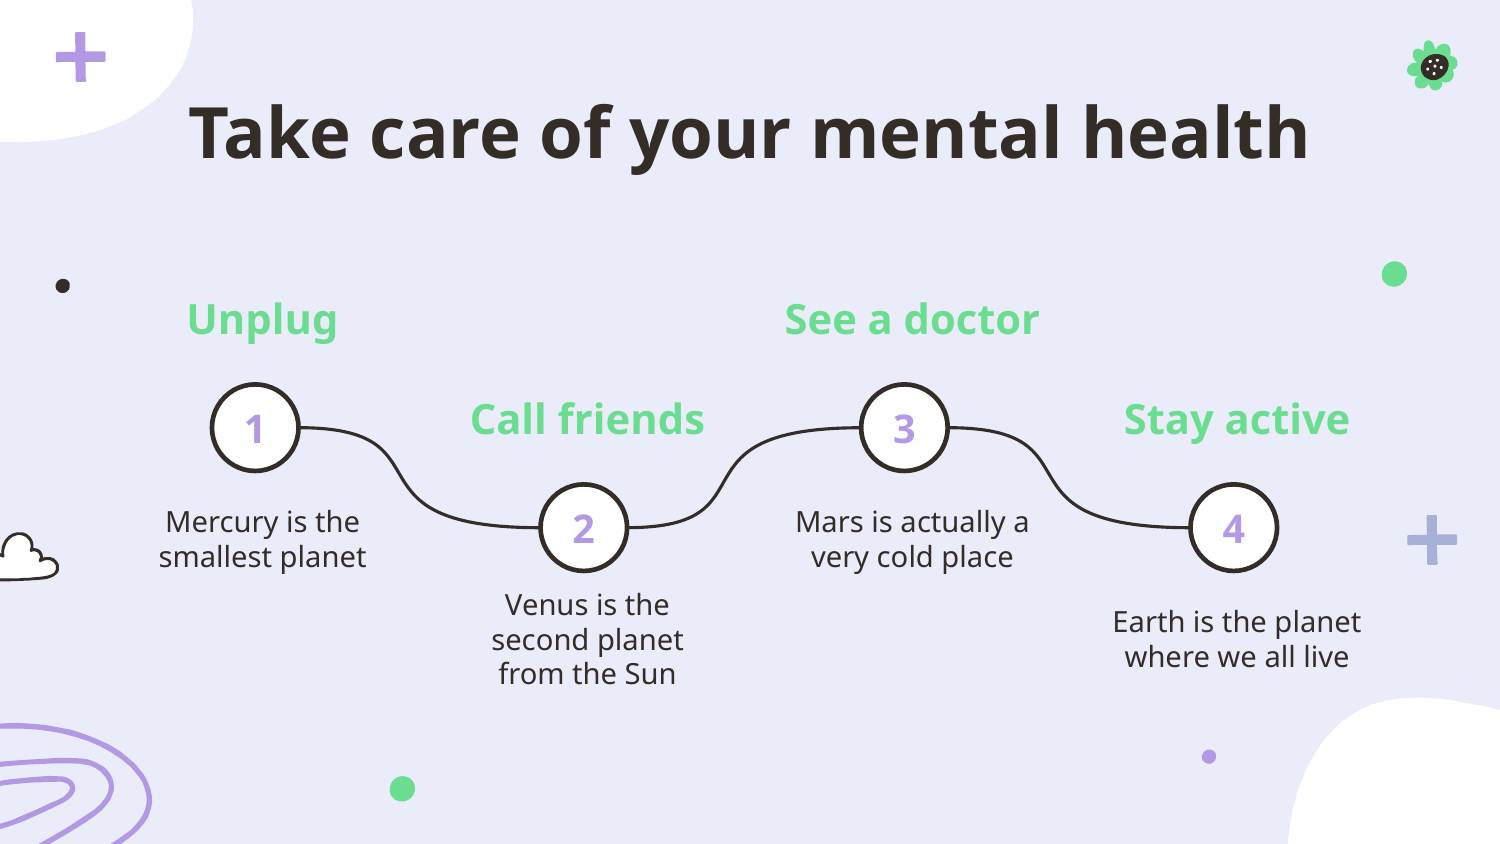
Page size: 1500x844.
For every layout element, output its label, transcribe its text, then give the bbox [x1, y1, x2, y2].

text_box 1 [211, 384, 299, 471]
title Take care of your mental health [118, 72, 1382, 167]
text_box Venus is the second planet from the Sun [442, 598, 733, 678]
text_box 4 [1190, 484, 1278, 571]
text_box Stay active [1073, 374, 1401, 462]
text_box Mercury is the smallest planet [117, 498, 408, 578]
text_box Earth is the planet where we all live [1091, 598, 1383, 678]
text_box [947, 427, 1191, 528]
text_box Mars is actually a very cold place [767, 498, 1058, 578]
text_box 3 [861, 384, 948, 471]
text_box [626, 427, 862, 528]
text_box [298, 427, 541, 528]
text_box Unplug [117, 274, 408, 362]
text_box Call friends [442, 374, 733, 462]
text_box See a doctor [767, 274, 1058, 362]
text_box 2 [540, 484, 627, 571]
